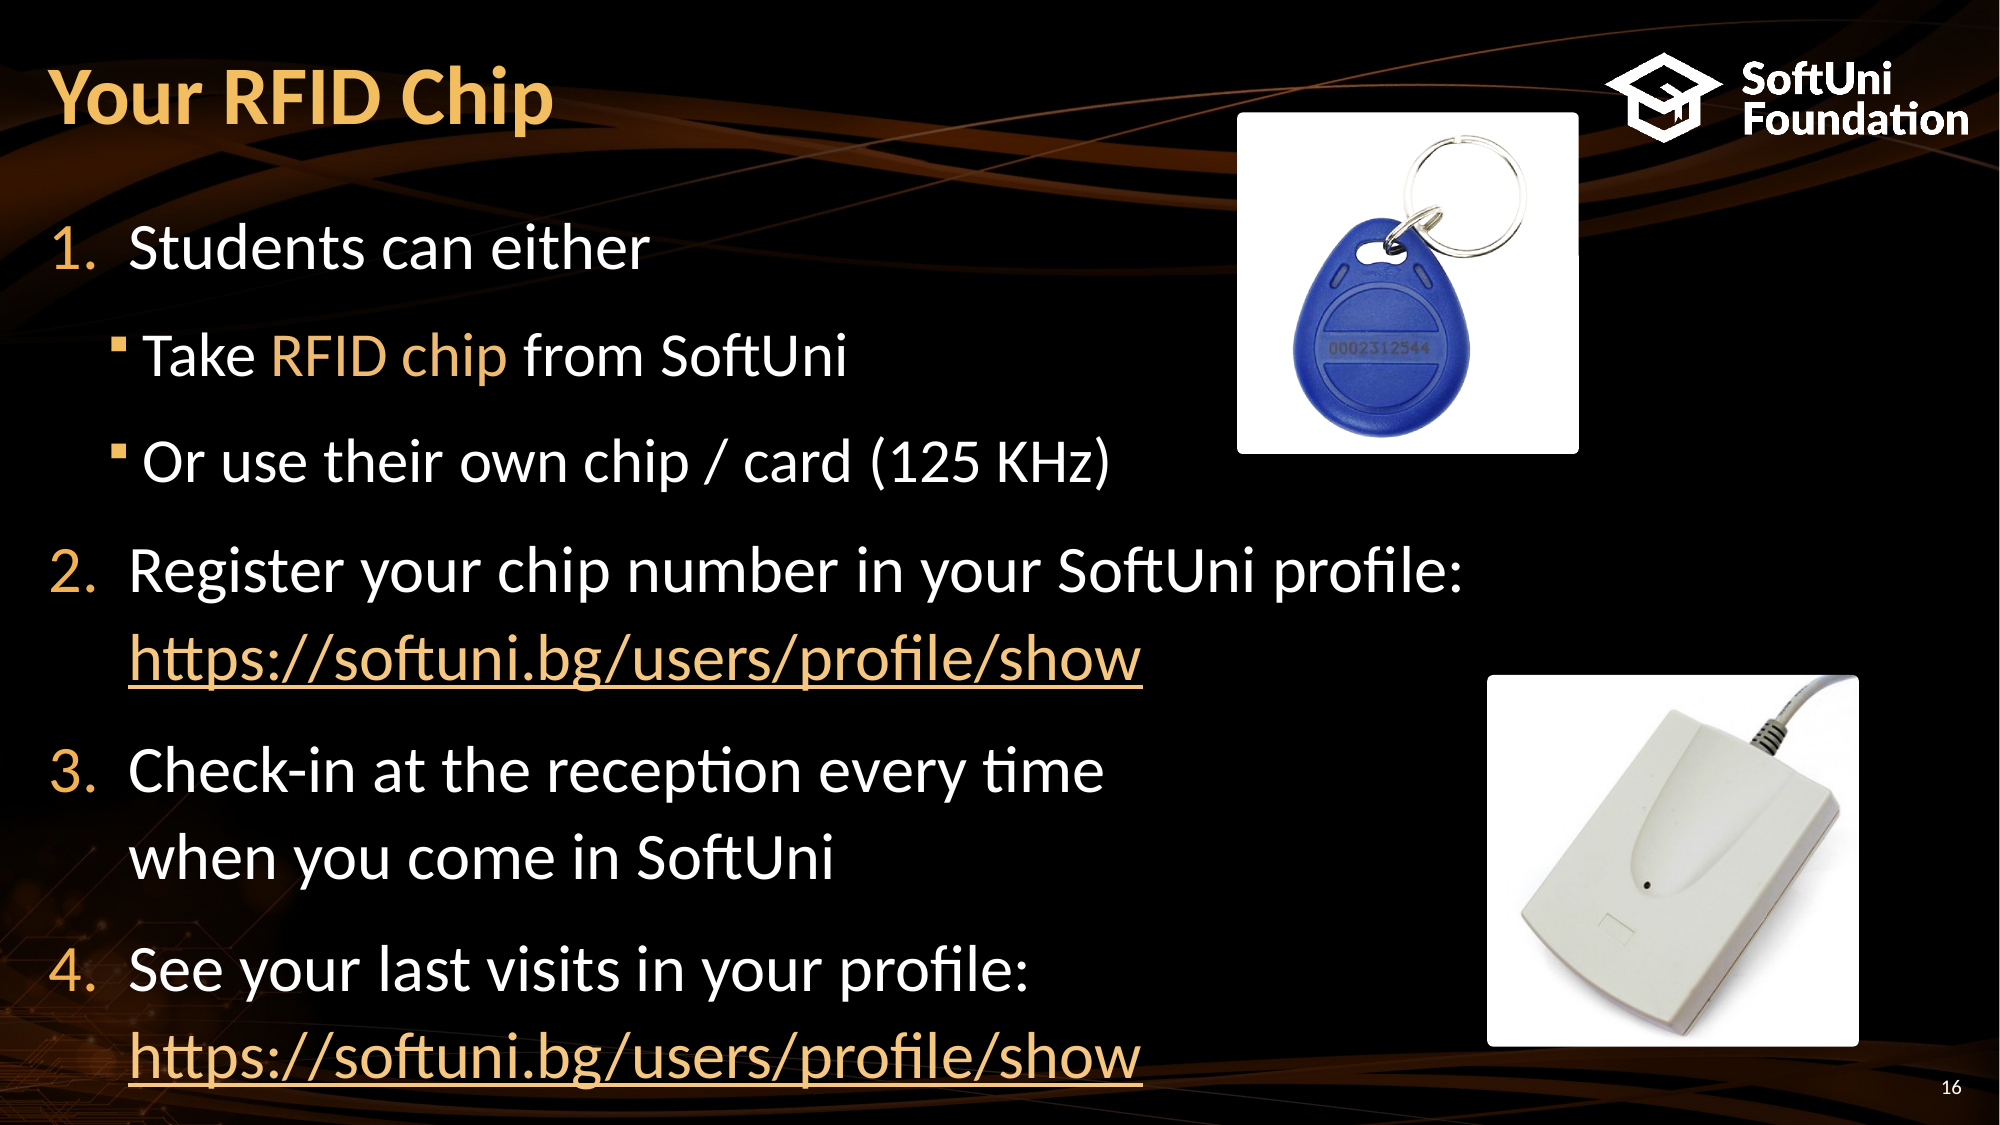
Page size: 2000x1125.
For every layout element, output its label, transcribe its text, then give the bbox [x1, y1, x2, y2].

title Your RFID Chip [30, 6, 1602, 189]
picture [0, 0, 2000, 1125]
list Students can either Take RFID chip from SoftUni Or use their own chip / card (125 KHz) Register your chip number in your SoftUni profile: https://softuni.bg/users/profile/show Check-in at the reception every time when you come in SoftUni See your last visits in your profile: https://softuni.bg/users/profile/show [31, 188, 1968, 1103]
